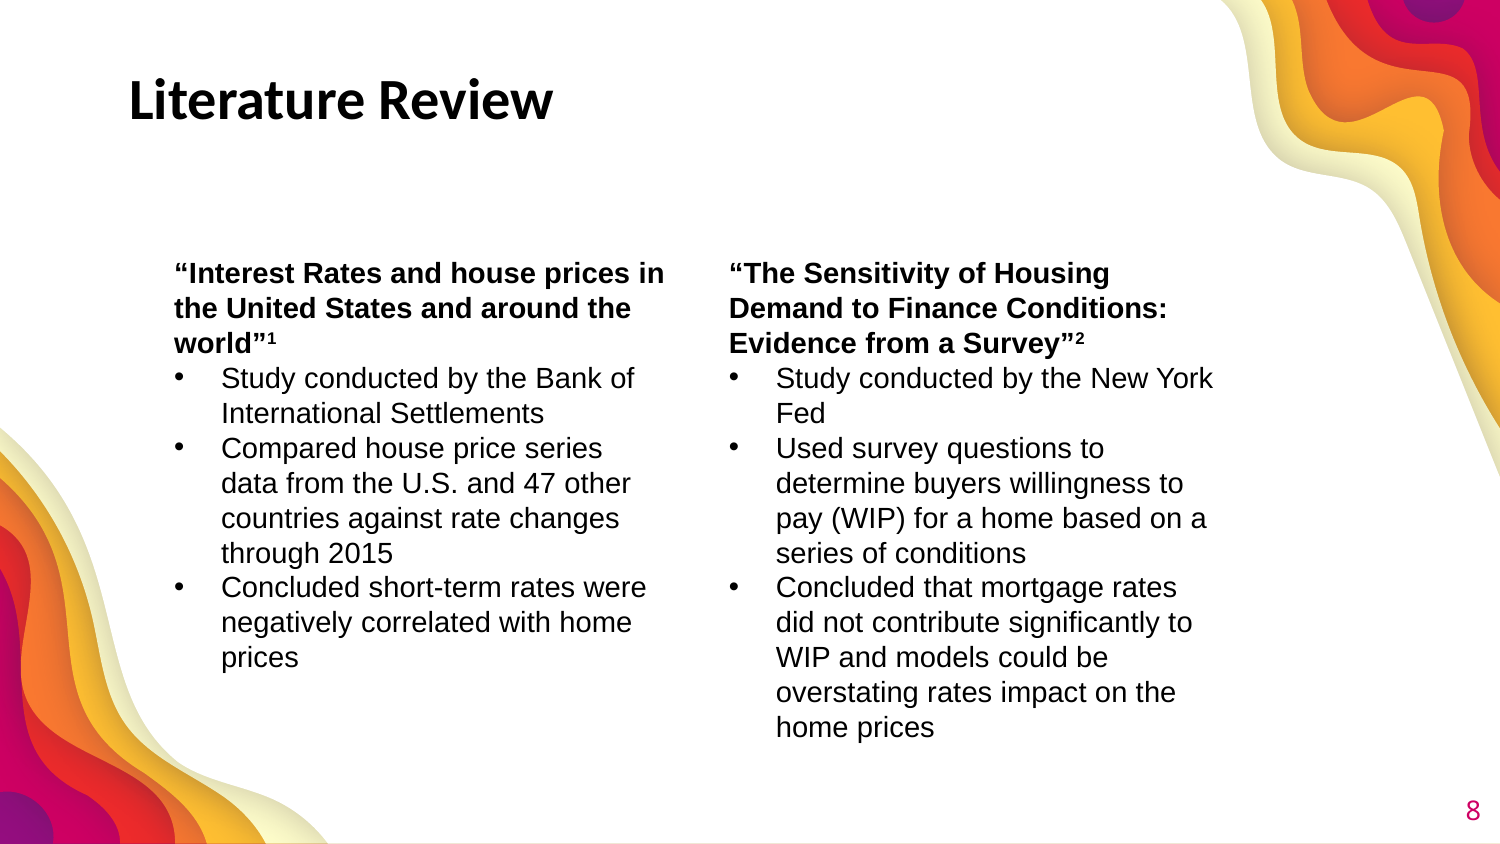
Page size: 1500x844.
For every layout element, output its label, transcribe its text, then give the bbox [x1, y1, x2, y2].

text_box Literature Review [114, 53, 583, 139]
text_box “Interest Rates and house prices in the United States and around the world”1 Study conducted by the Bank of International Settlements Compared house price series data from the U.S. and 47 other countries against rate changes through 2015 Concluded short-term rates were negatively correlated with home prices [159, 246, 682, 682]
slide_number 8 [1391, 779, 1482, 844]
text_box “The Sensitivity of Housing Demand to Finance Conditions: Evidence from a Survey”2 Study conducted by the New York Fed Used survey questions to determine buyers willingness to pay (WIP) for a home based on a series of conditions Concluded that mortgage rates did not contribute significantly to WIP and models could be overstating rates impact on the home prices [714, 246, 1237, 786]
